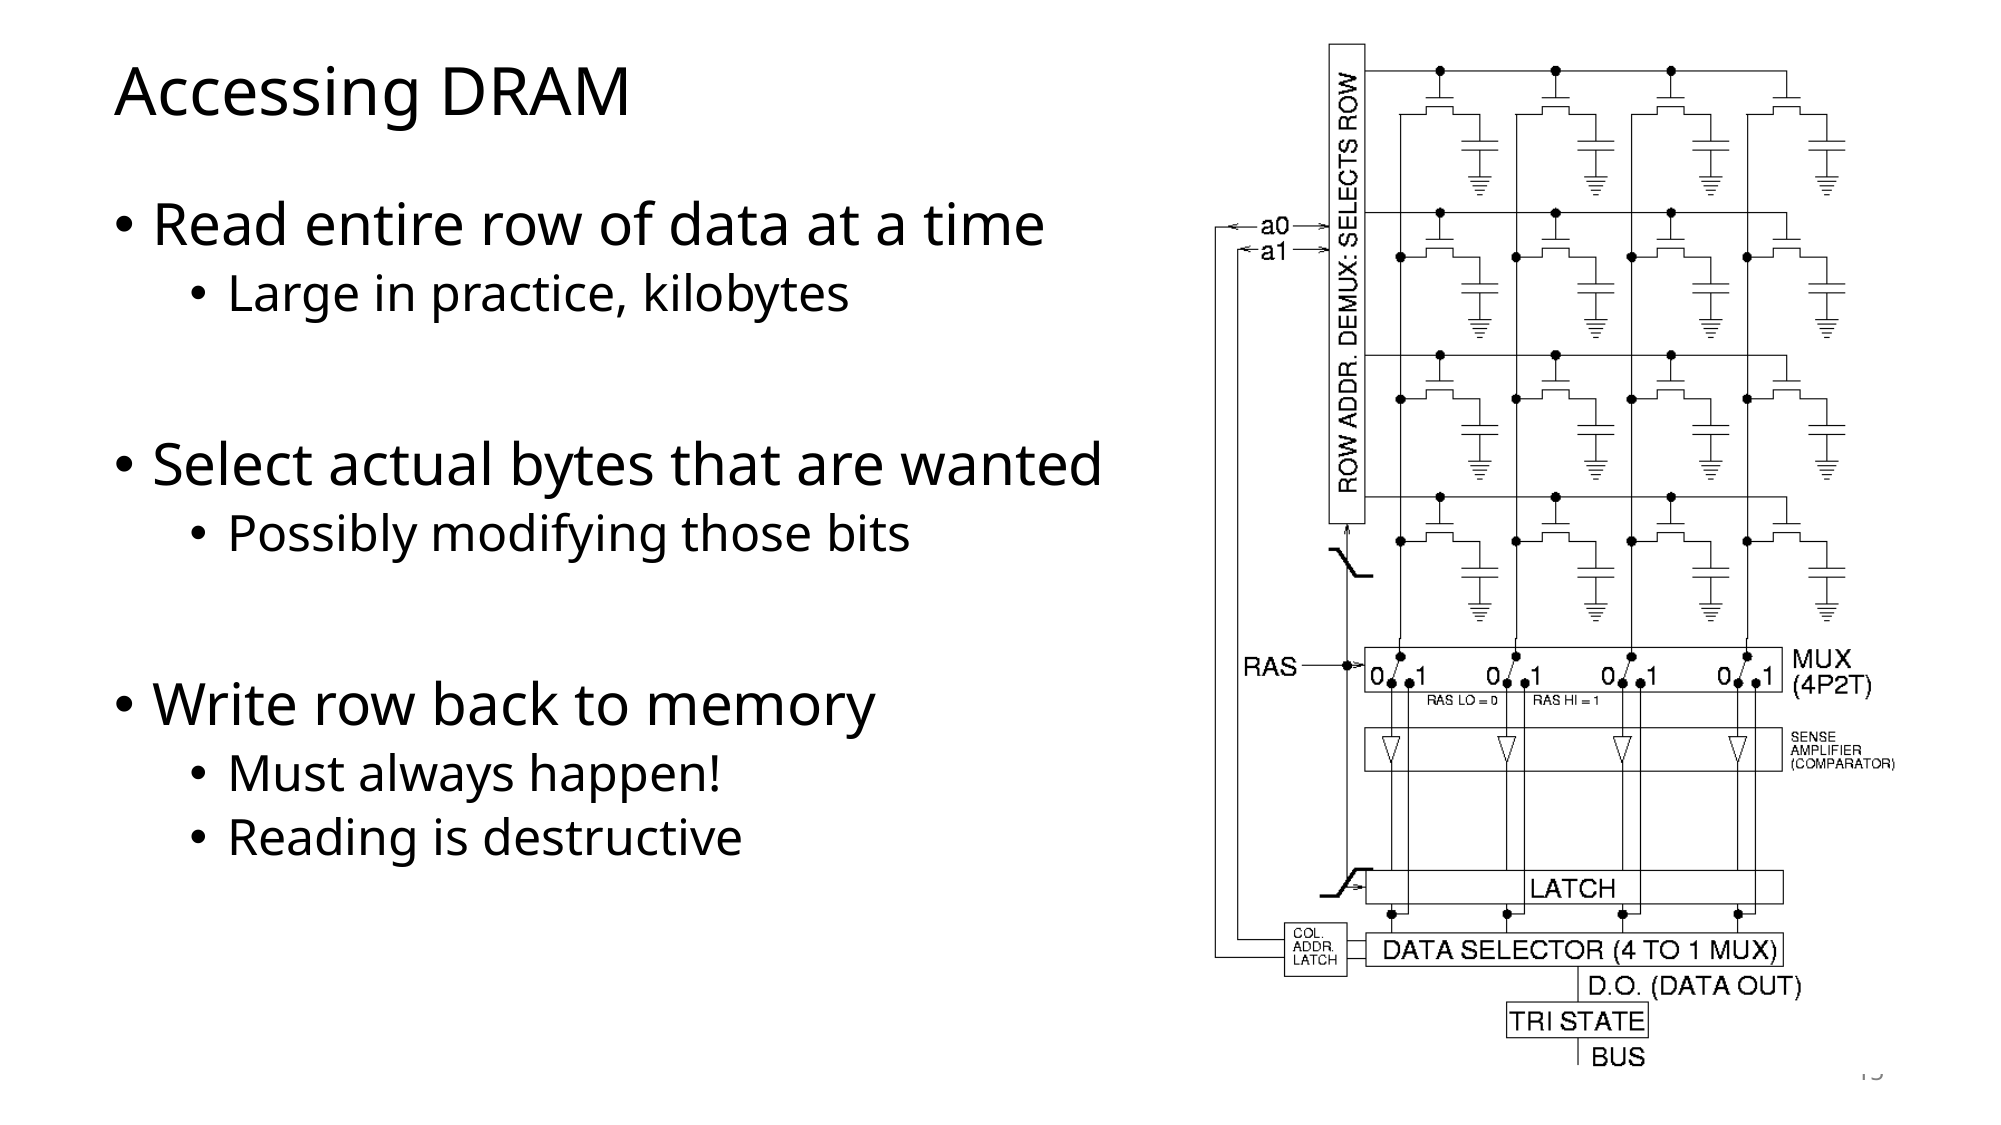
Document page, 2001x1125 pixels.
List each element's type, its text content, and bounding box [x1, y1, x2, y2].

list Read entire row of data at a time Large in practice, kilobytes Select actual bytes that are wanted Possibly modifying those bits Write row back to memory Must always happen! Reading is destructive [99, 187, 1122, 1013]
slide_number 15 [1749, 1074, 1900, 1103]
picture [1197, 37, 1900, 1074]
title Accessing DRAM [99, 37, 1197, 150]
